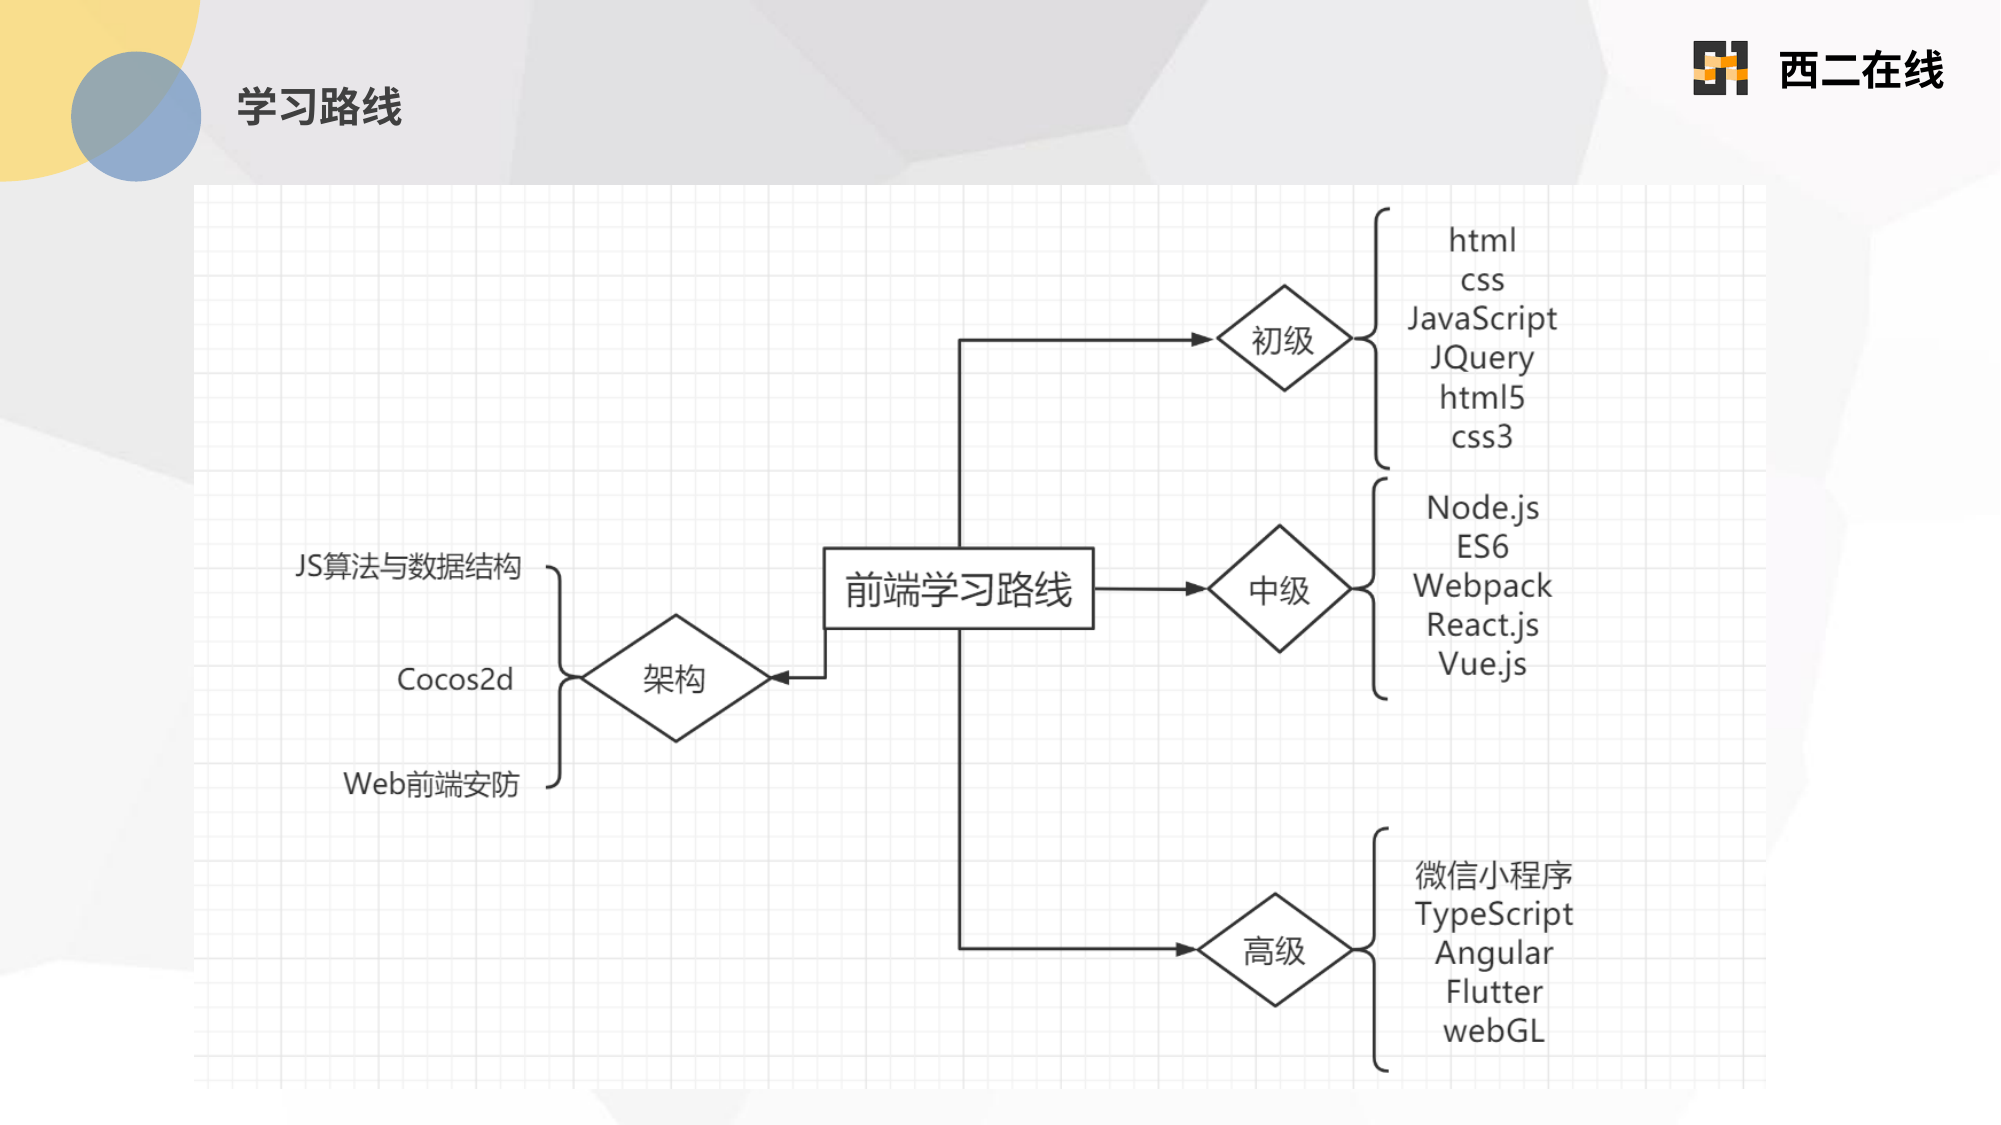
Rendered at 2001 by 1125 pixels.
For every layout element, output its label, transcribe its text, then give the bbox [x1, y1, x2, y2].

text_box [150, 47, 836, 134]
picture [0, 0, 2001, 1125]
text_box [70, 50, 200, 183]
text_box [0, 0, 202, 183]
text_box 西二在线 [1748, 27, 2000, 118]
text_box 学习路线 [221, 134, 418, 139]
